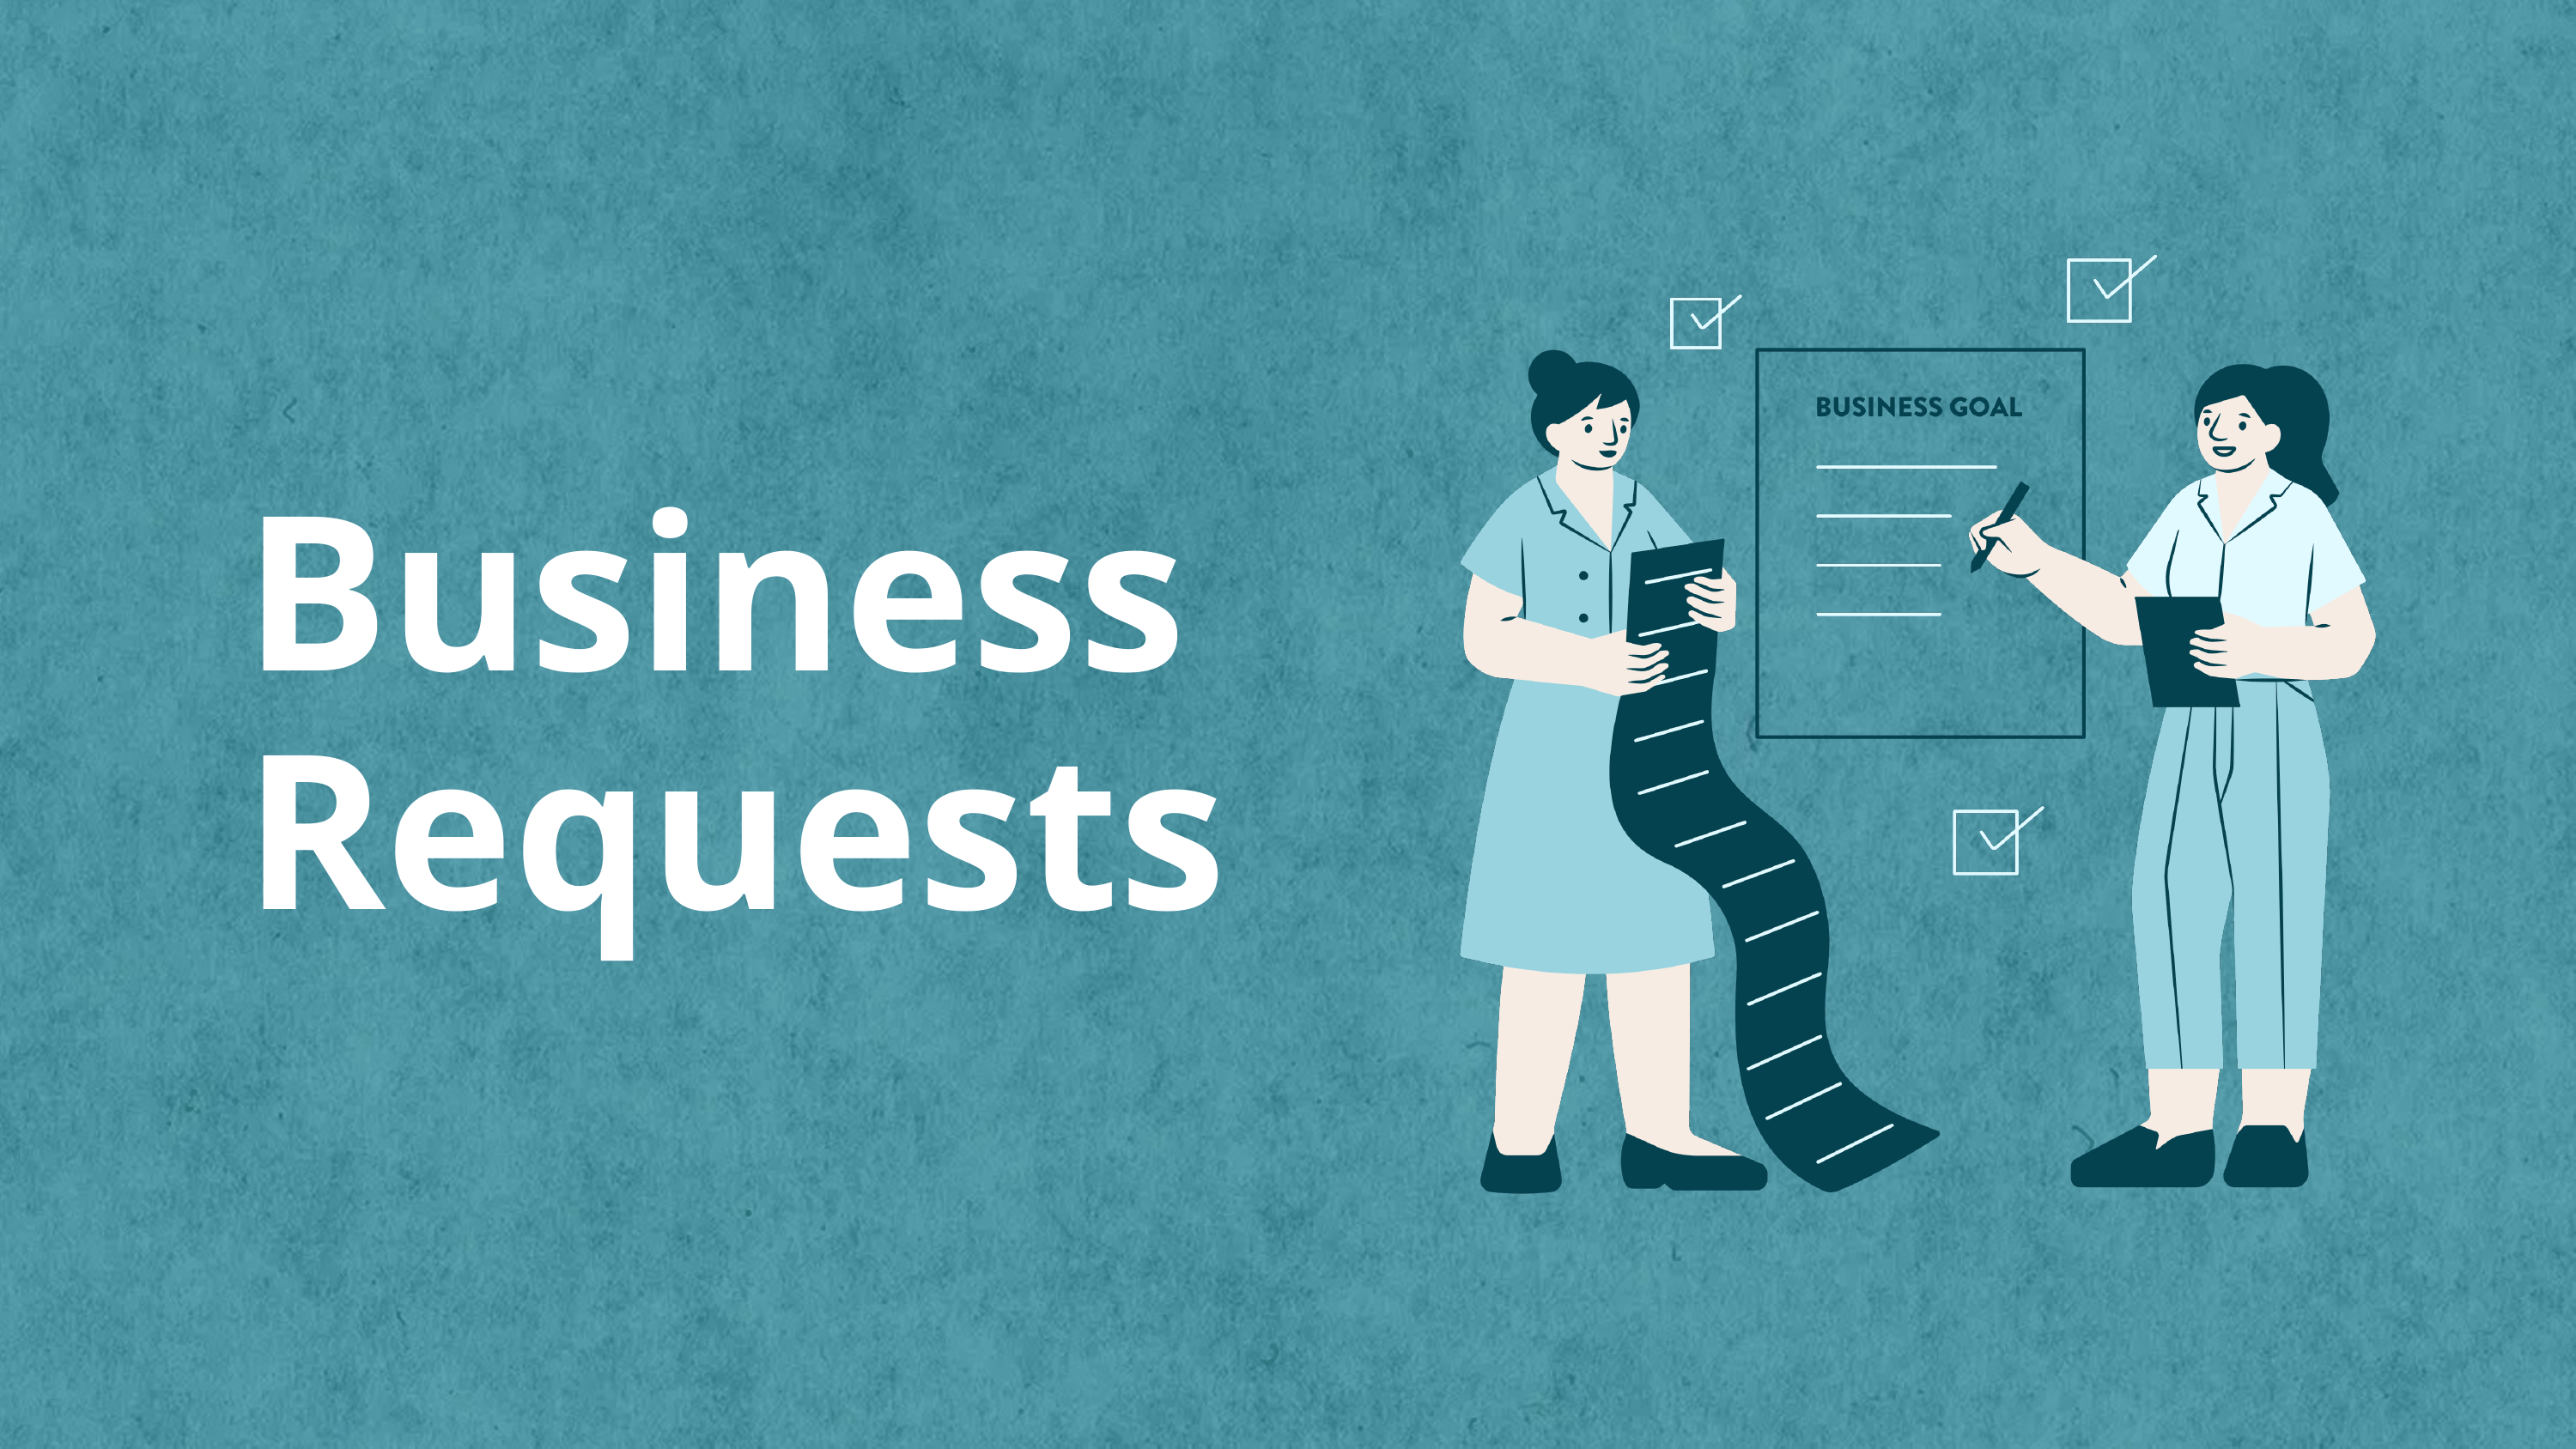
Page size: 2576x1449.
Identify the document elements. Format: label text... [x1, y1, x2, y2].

text_box [1459, 255, 2377, 1194]
text_box [0, 0, 2576, 1449]
text_box Business Requests [244, 474, 1459, 953]
